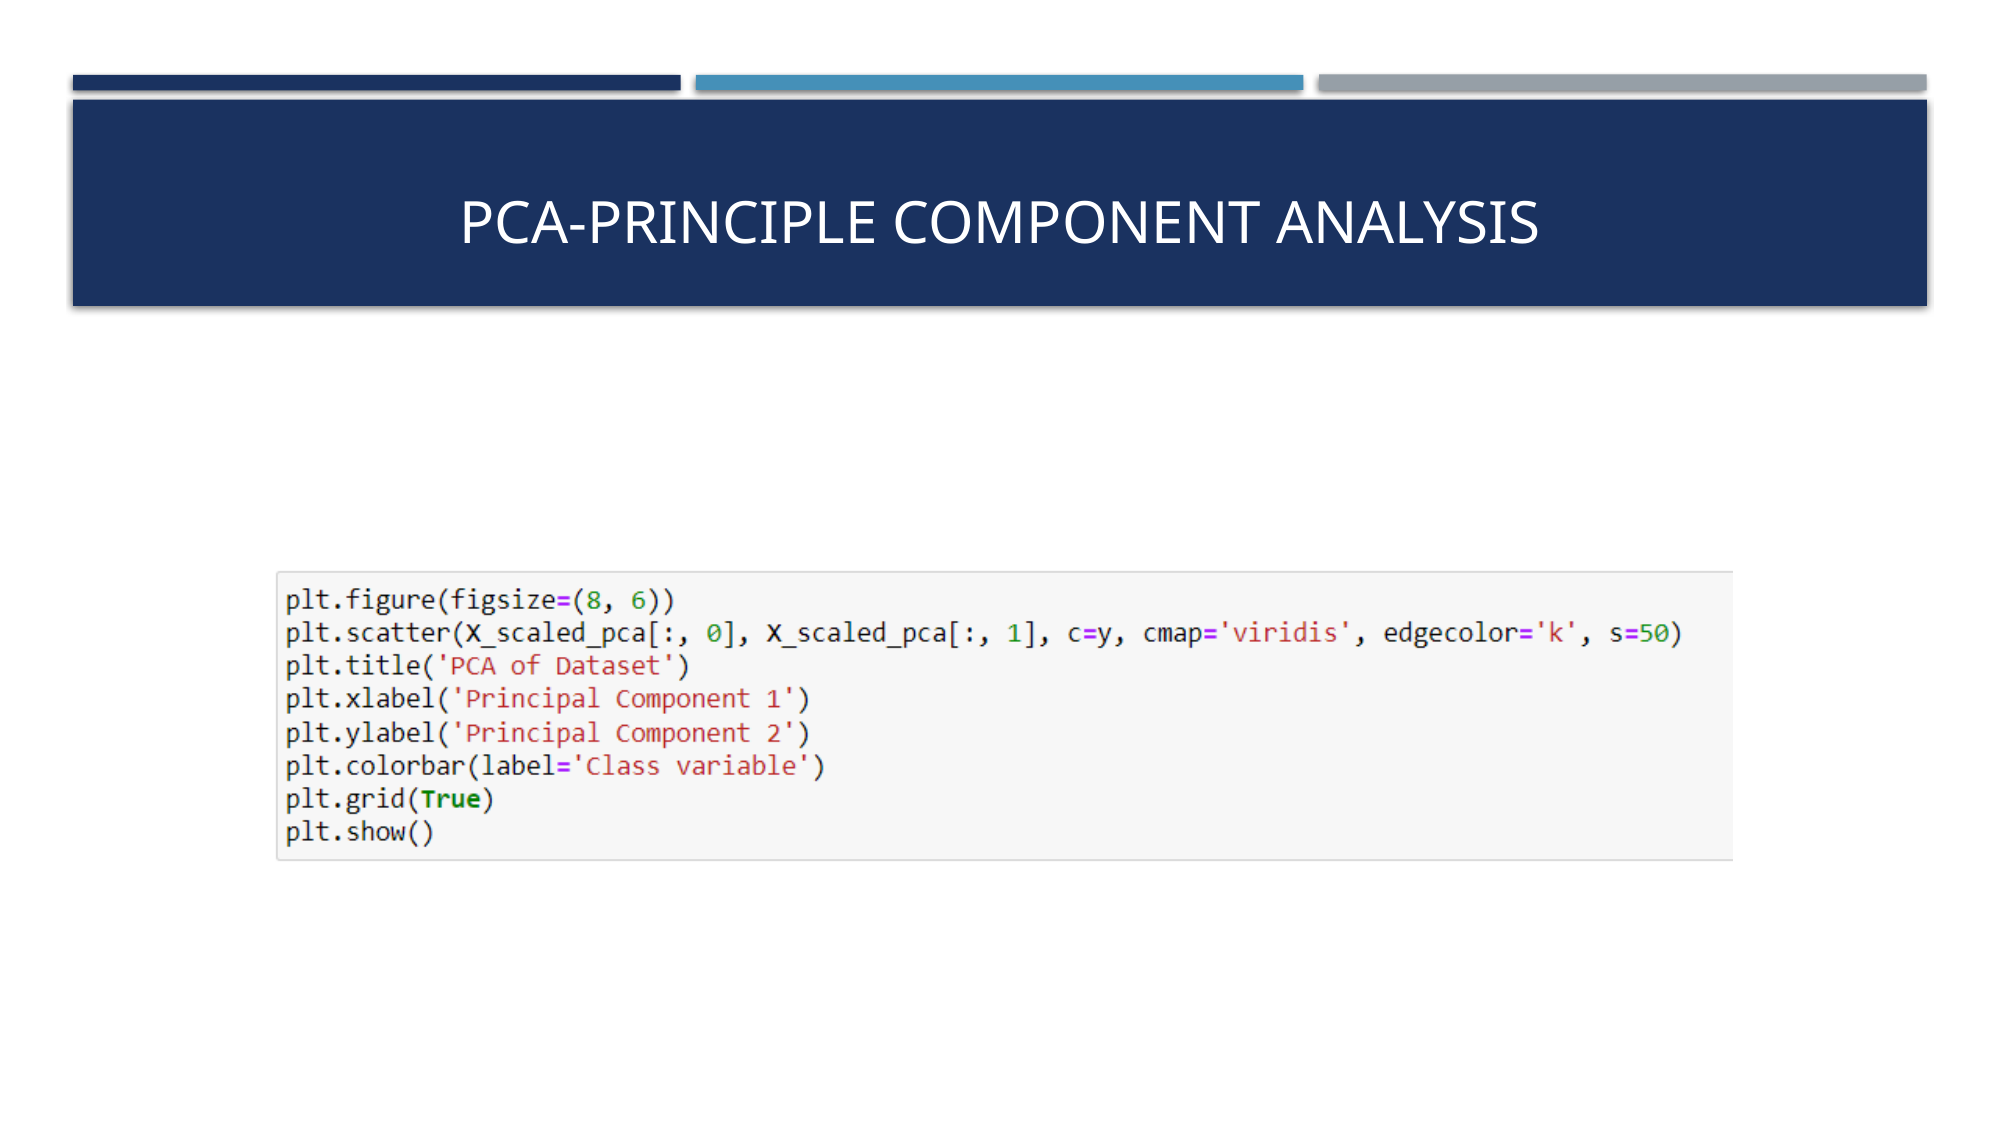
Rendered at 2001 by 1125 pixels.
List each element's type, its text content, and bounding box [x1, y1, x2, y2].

title Pca-prıncıple component analysıs [95, 119, 1905, 333]
picture [266, 561, 1734, 870]
